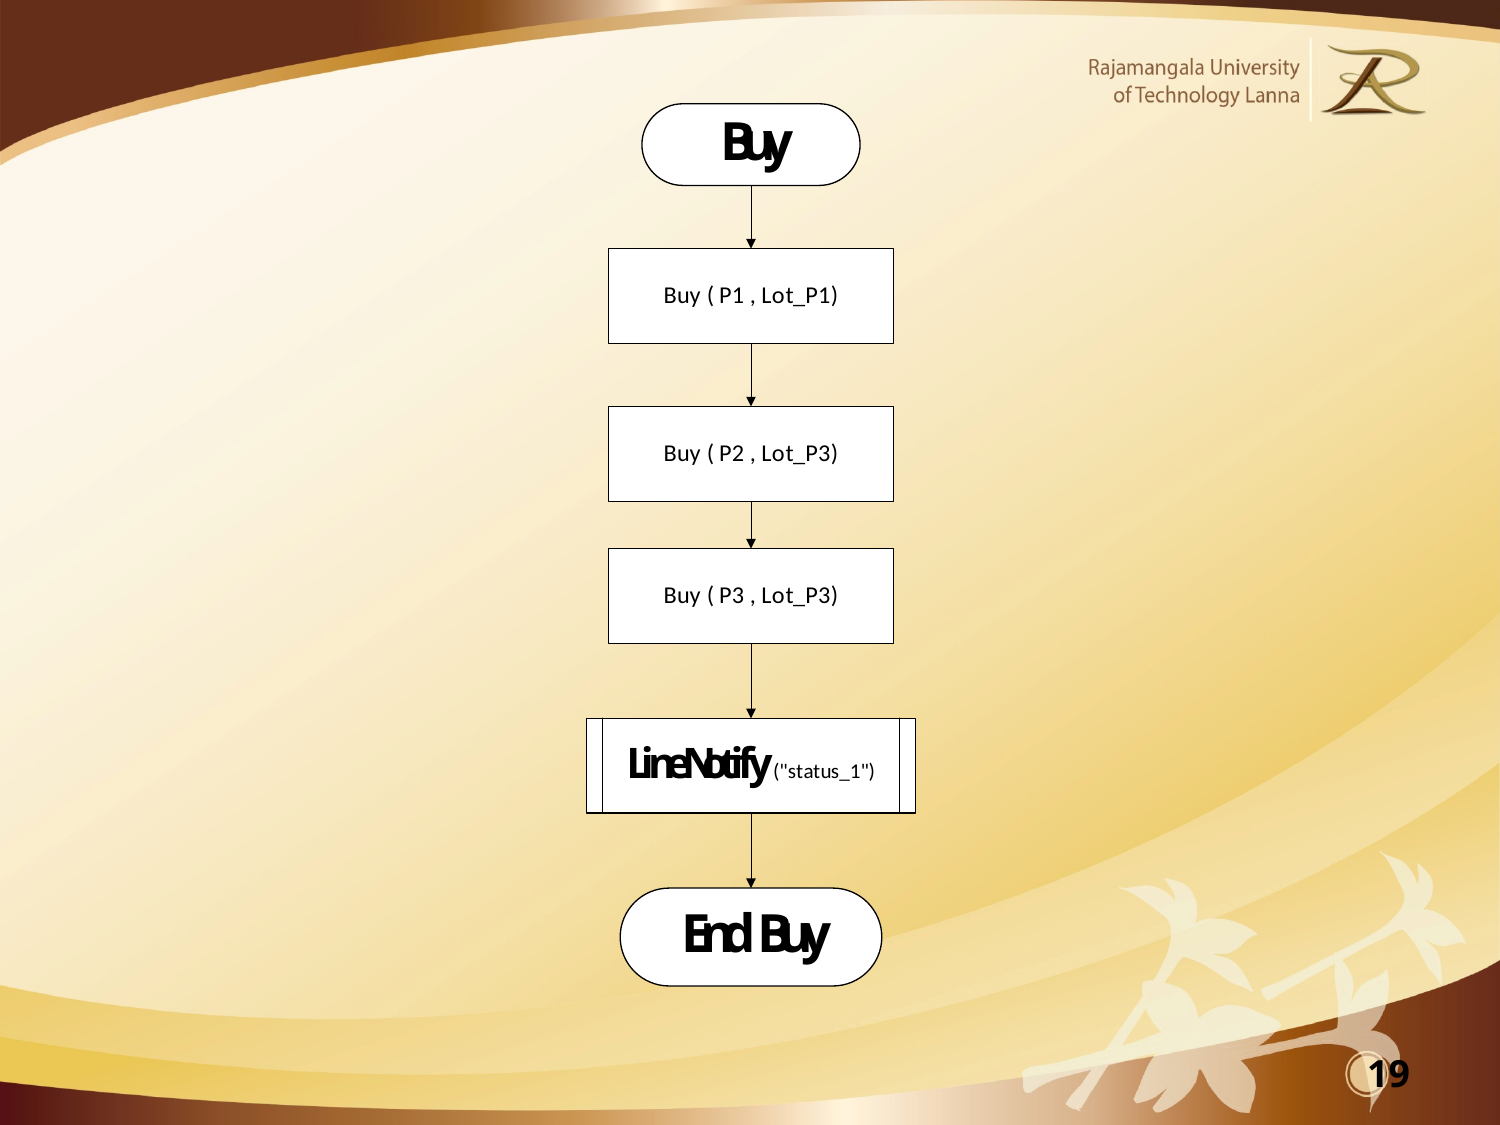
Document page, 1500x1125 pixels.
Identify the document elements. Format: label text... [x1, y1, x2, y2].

picture [0, 0, 1500, 1125]
slide_number 19 [1074, 1042, 1425, 1103]
